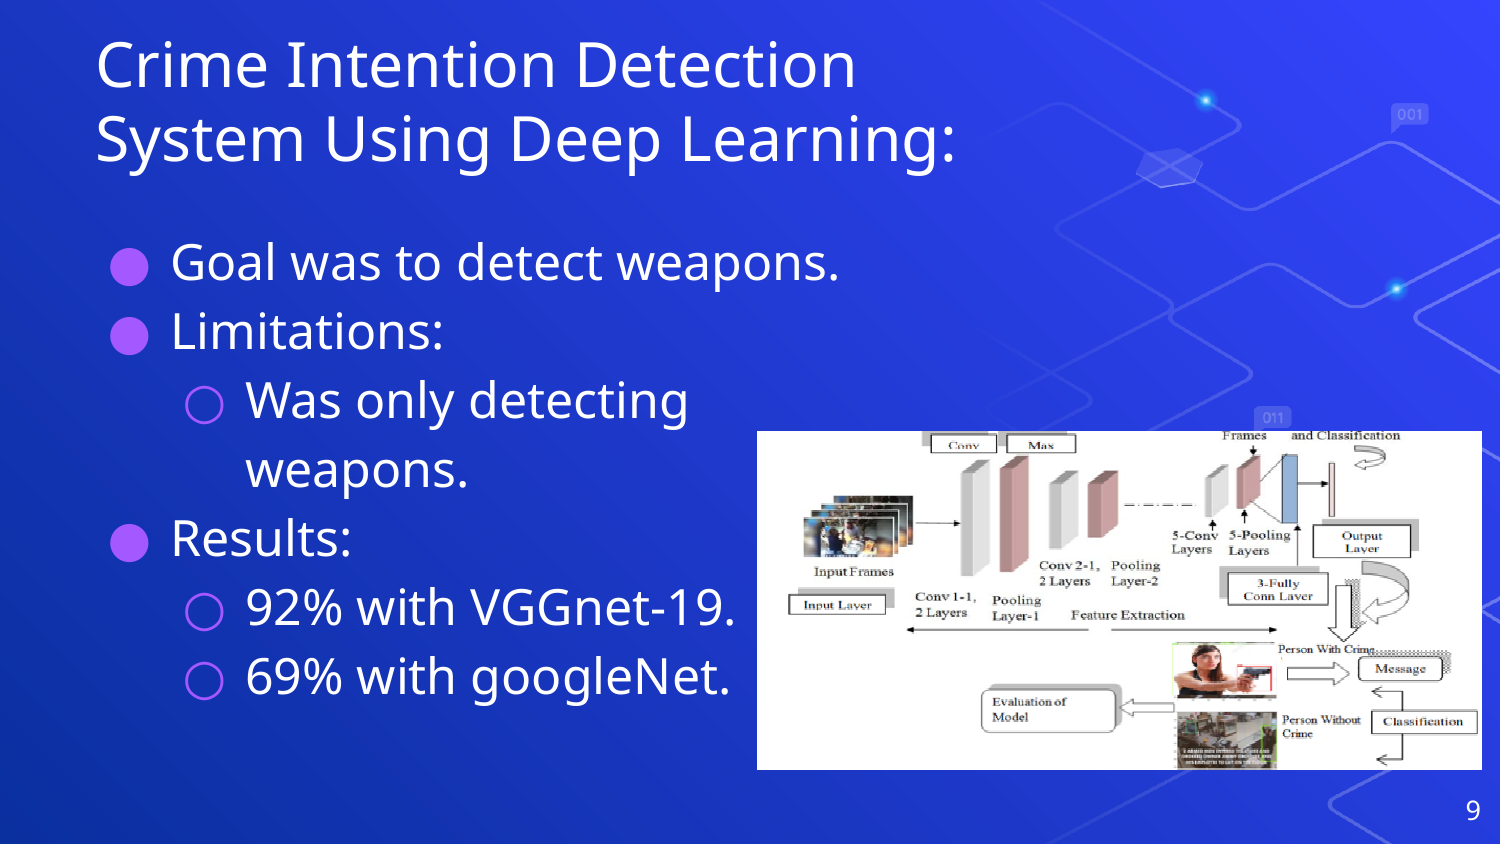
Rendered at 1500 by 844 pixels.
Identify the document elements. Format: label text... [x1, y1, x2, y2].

slide_number ‹#› [1391, 779, 1482, 844]
title Crime Intention Detection System Using Deep Learning: [95, 33, 1082, 175]
picture [0, 0, 1500, 844]
list Goal was to detect weapons. Limitations: Was only detecting weapons. Results: 92% with VGGnet-19. 69% with googleNet. [95, 221, 928, 741]
